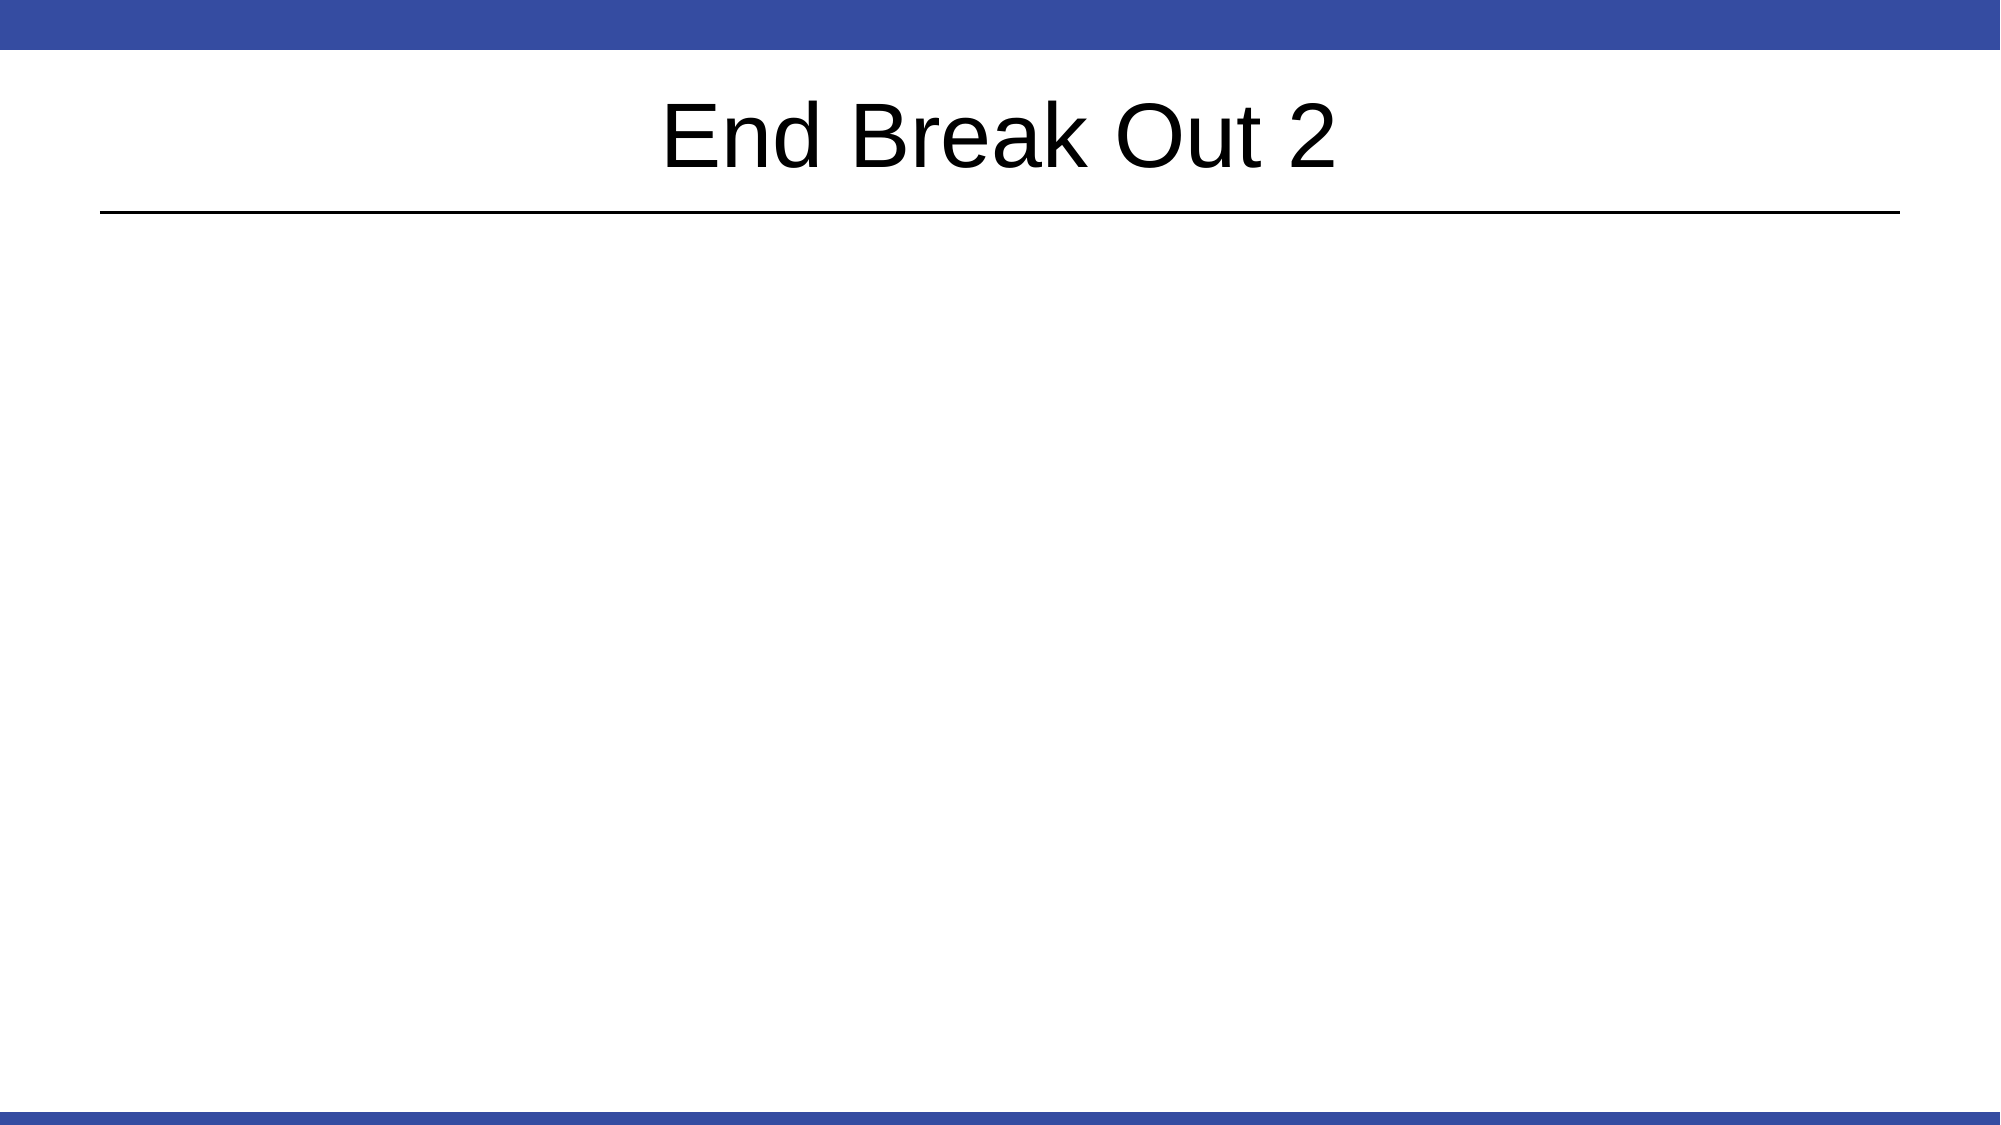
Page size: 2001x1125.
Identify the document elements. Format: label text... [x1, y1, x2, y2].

title End Break Out 2 [99, 37, 1900, 225]
